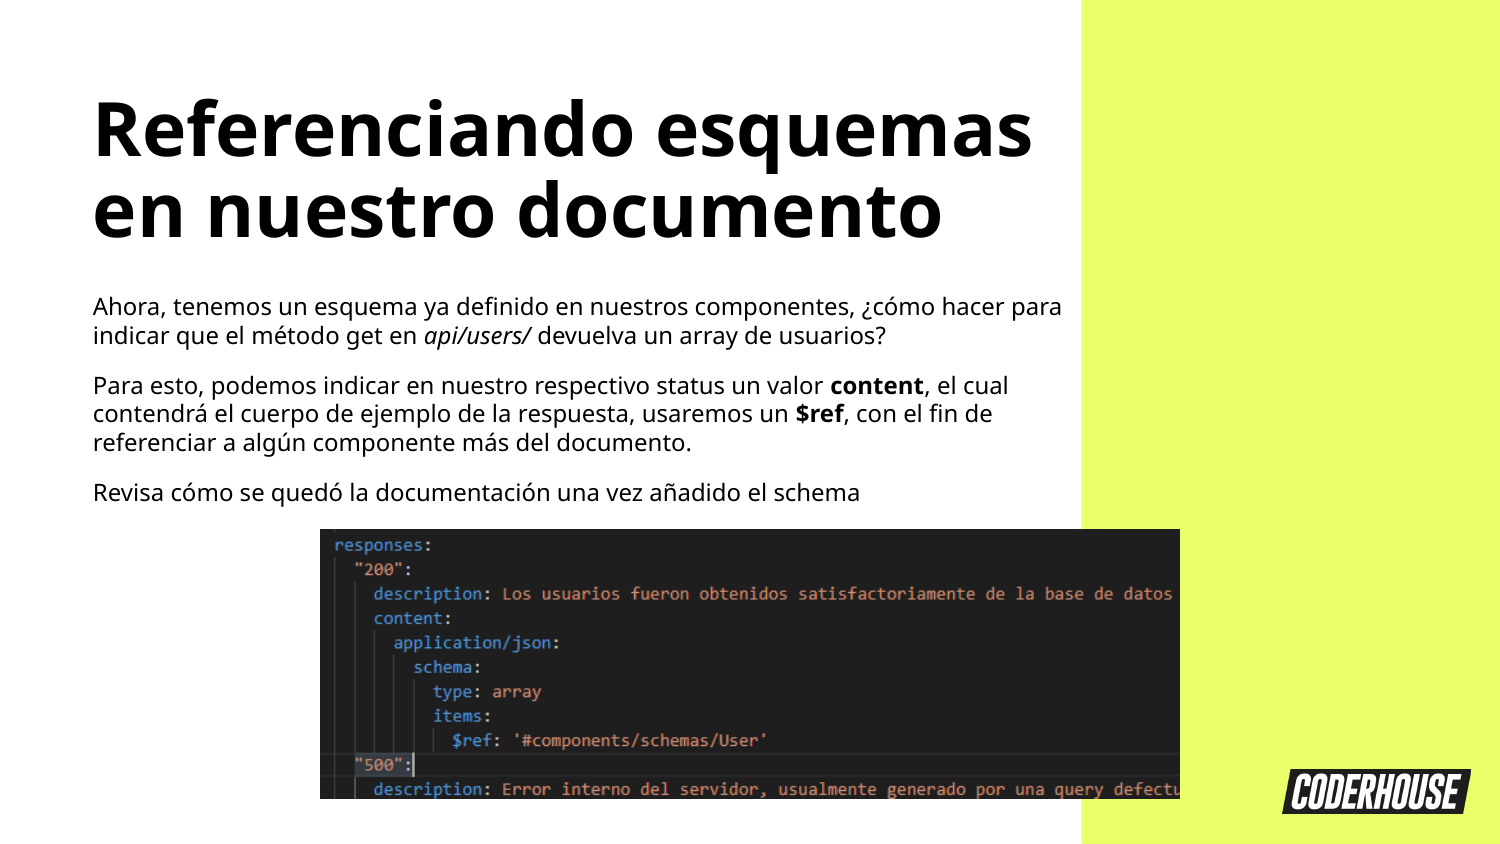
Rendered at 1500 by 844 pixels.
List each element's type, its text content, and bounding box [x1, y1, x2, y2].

picture [0, 0, 1180, 844]
picture [1281, 769, 1471, 814]
text_box Referenciando esquemas en nuestro documento [77, 76, 1068, 269]
text_box Ahora, tenemos un esquema ya definido en nuestros componentes, ¿cómo hacer para indicar que el método get en api/users/ devuelva un array de usuarios? Para esto, podemos indicar en nuestro respectivo status un valor content, el cual contendrá el cuerpo de ejemplo de la respuesta, usaremos un $ref, con el fin de referenciar a algún componente más del documento. Revisa cómo se quedó la documentación una vez añadido el schema [78, 276, 1078, 522]
